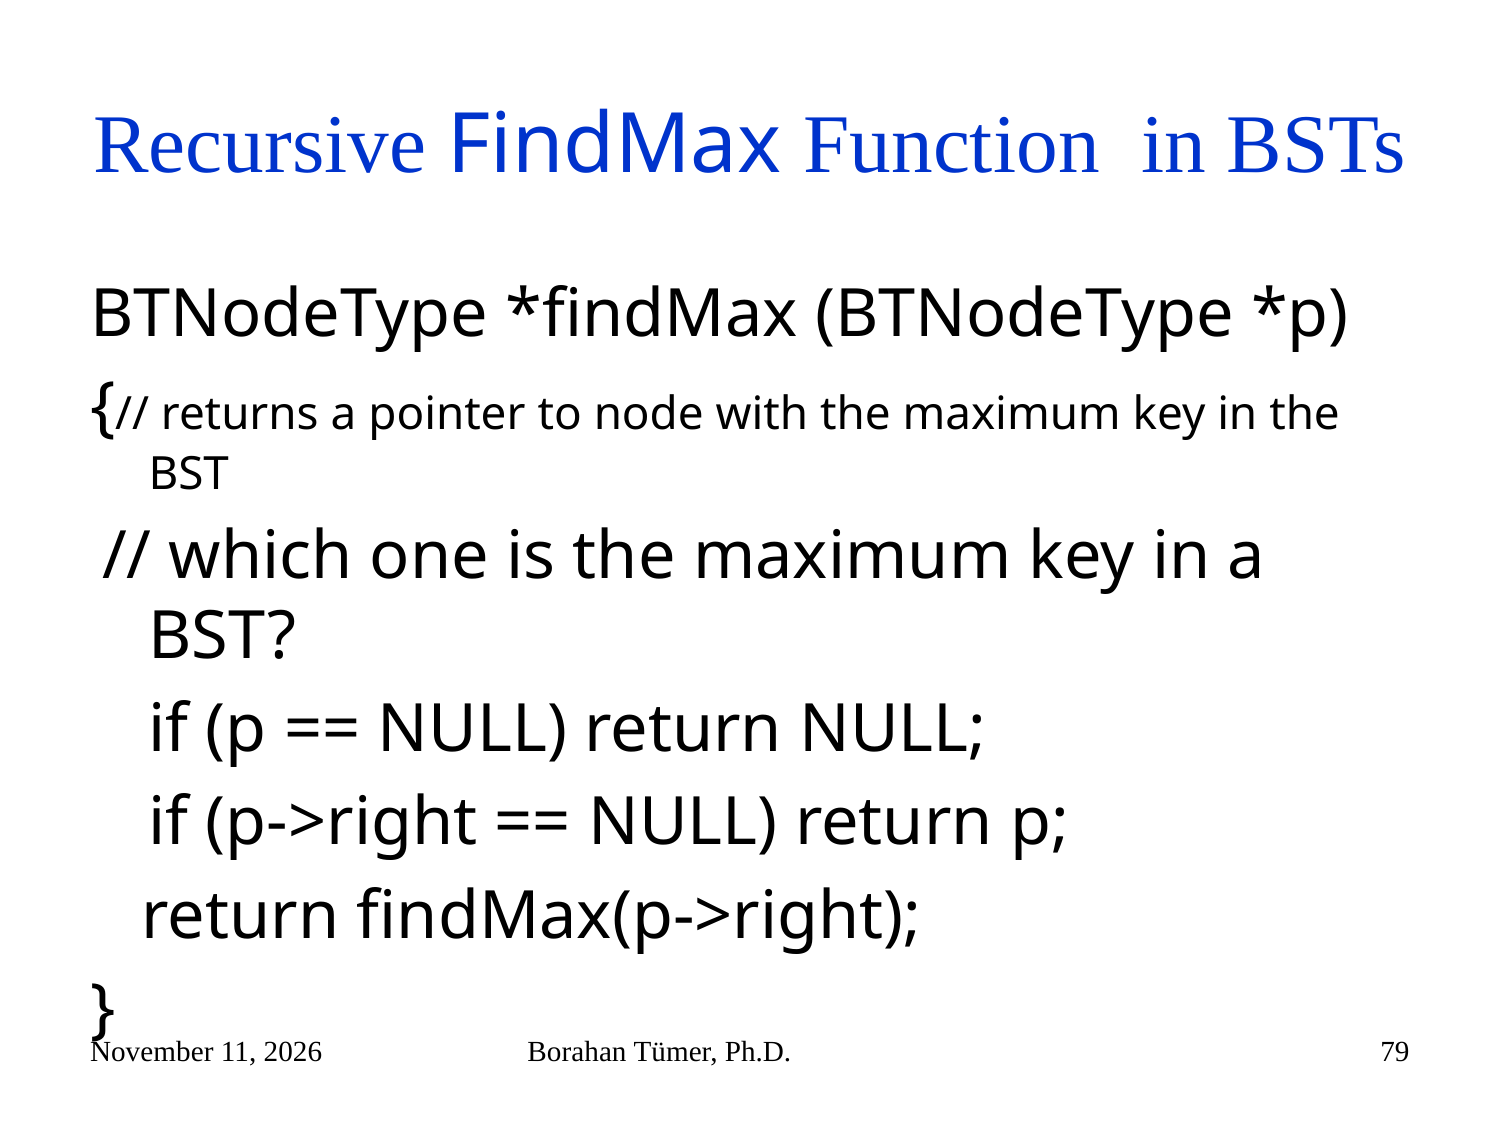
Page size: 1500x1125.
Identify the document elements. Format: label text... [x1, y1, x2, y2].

list BTNodeType *findMax (BTNodeType *p) {// returns a pointer to node with the maximum key in the BST // which one is the maximum key in a BST? if (p == NULL) return NULL; if (p->right == NULL) return p; return findMax(p->right); } [75, 262, 1425, 1005]
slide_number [75, 1024, 425, 1103]
footer Borahan Tümer, Ph.D. [512, 1024, 988, 1103]
slide_number 79 [1074, 1024, 1425, 1103]
title Recursive FindMax Function in BSTs [75, 45, 1425, 233]
